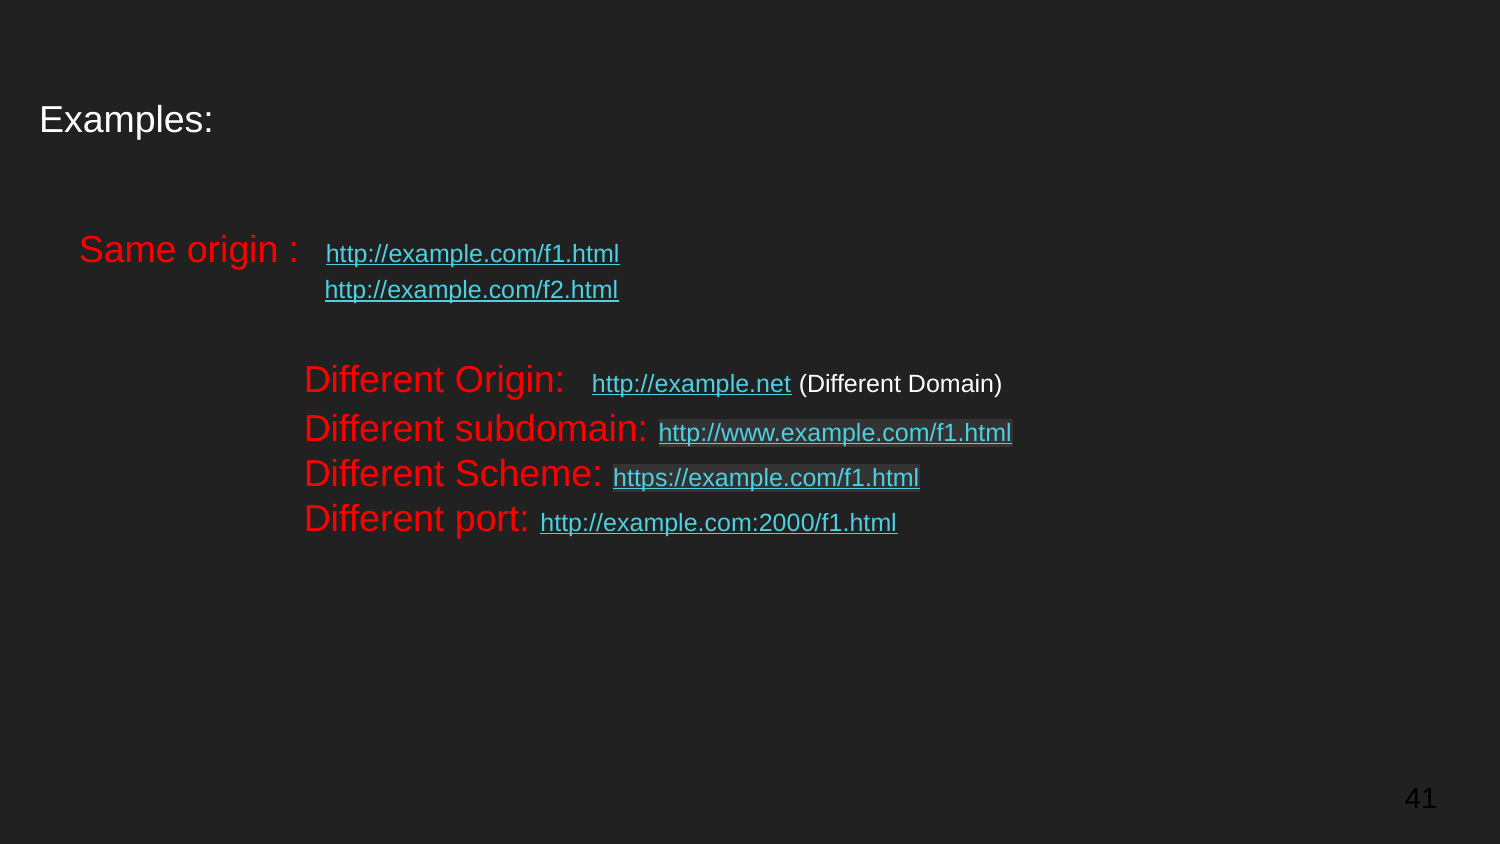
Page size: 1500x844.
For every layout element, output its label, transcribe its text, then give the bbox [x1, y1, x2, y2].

slide_number ‹#› [1389, 764, 1480, 830]
list Same origin : http://example.com/f1.html http://example.com/f2.html Different Origin: http://example.net (Different Domain) Different subdomain: http://www.example.com/f1.html Different Scheme: https://example.com/f1.html Different port: http://example.com:2000/f1.html [63, 189, 1462, 750]
title Examples: [24, 79, 1422, 174]
